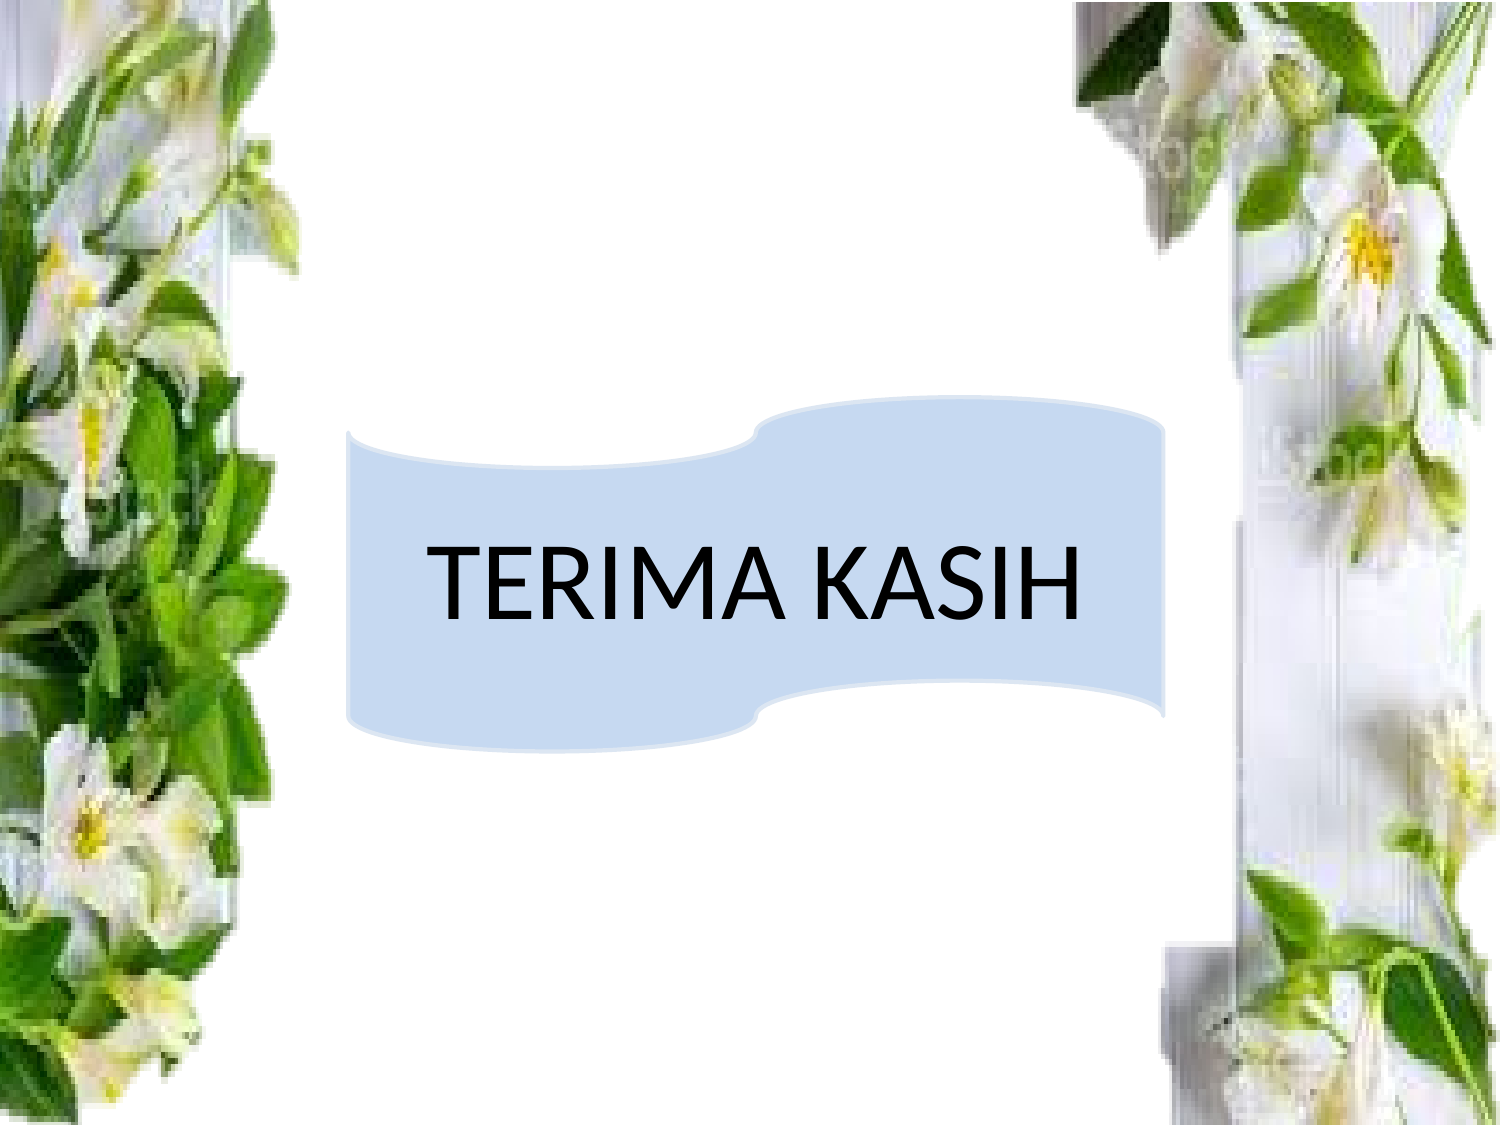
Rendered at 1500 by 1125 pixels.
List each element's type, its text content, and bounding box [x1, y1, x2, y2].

text_box TERIMA KASIH [346, 395, 1051, 754]
picture [0, 0, 314, 1125]
picture [1056, 1, 1500, 1125]
